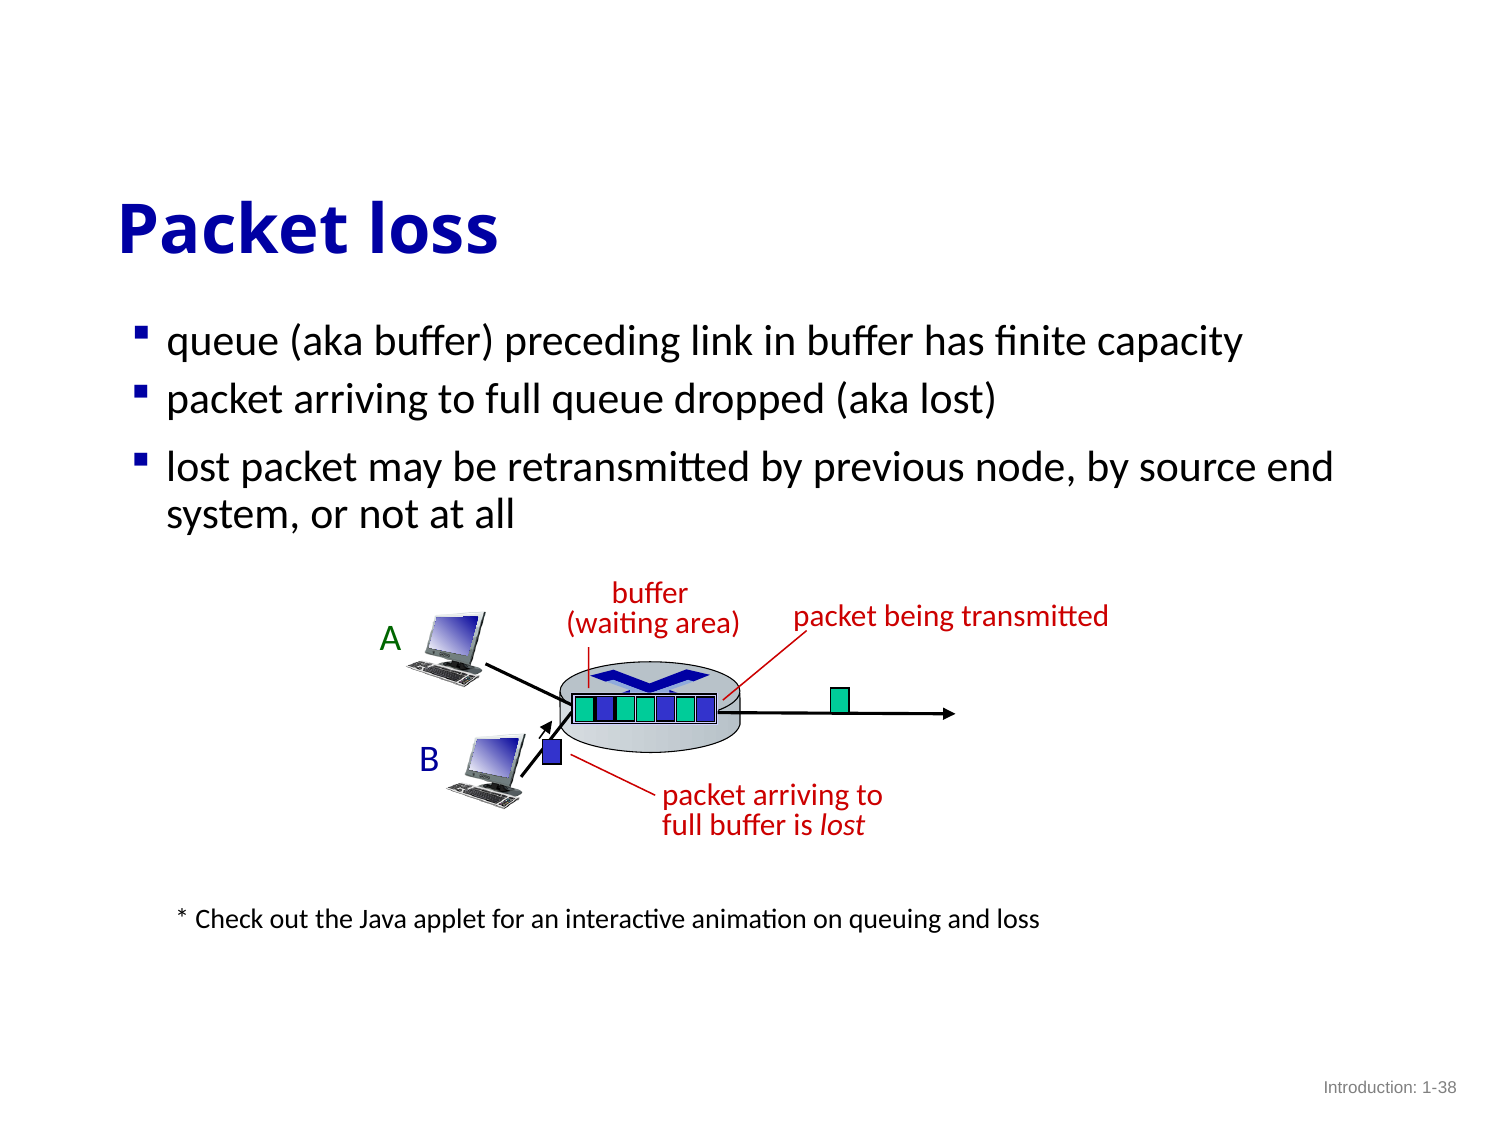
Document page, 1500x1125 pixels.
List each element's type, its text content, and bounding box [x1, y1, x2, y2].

title Packet loss [101, 176, 1396, 287]
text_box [119, 370, 1377, 850]
slide_number Introduction: 1-38 [1134, 1056, 1472, 1117]
text_box queue (aka buffer) preceding link in buffer has finite capacity [120, 311, 1377, 370]
text_box * Check out the Java applet for an interactive animation on queuing and loss [160, 892, 1057, 942]
